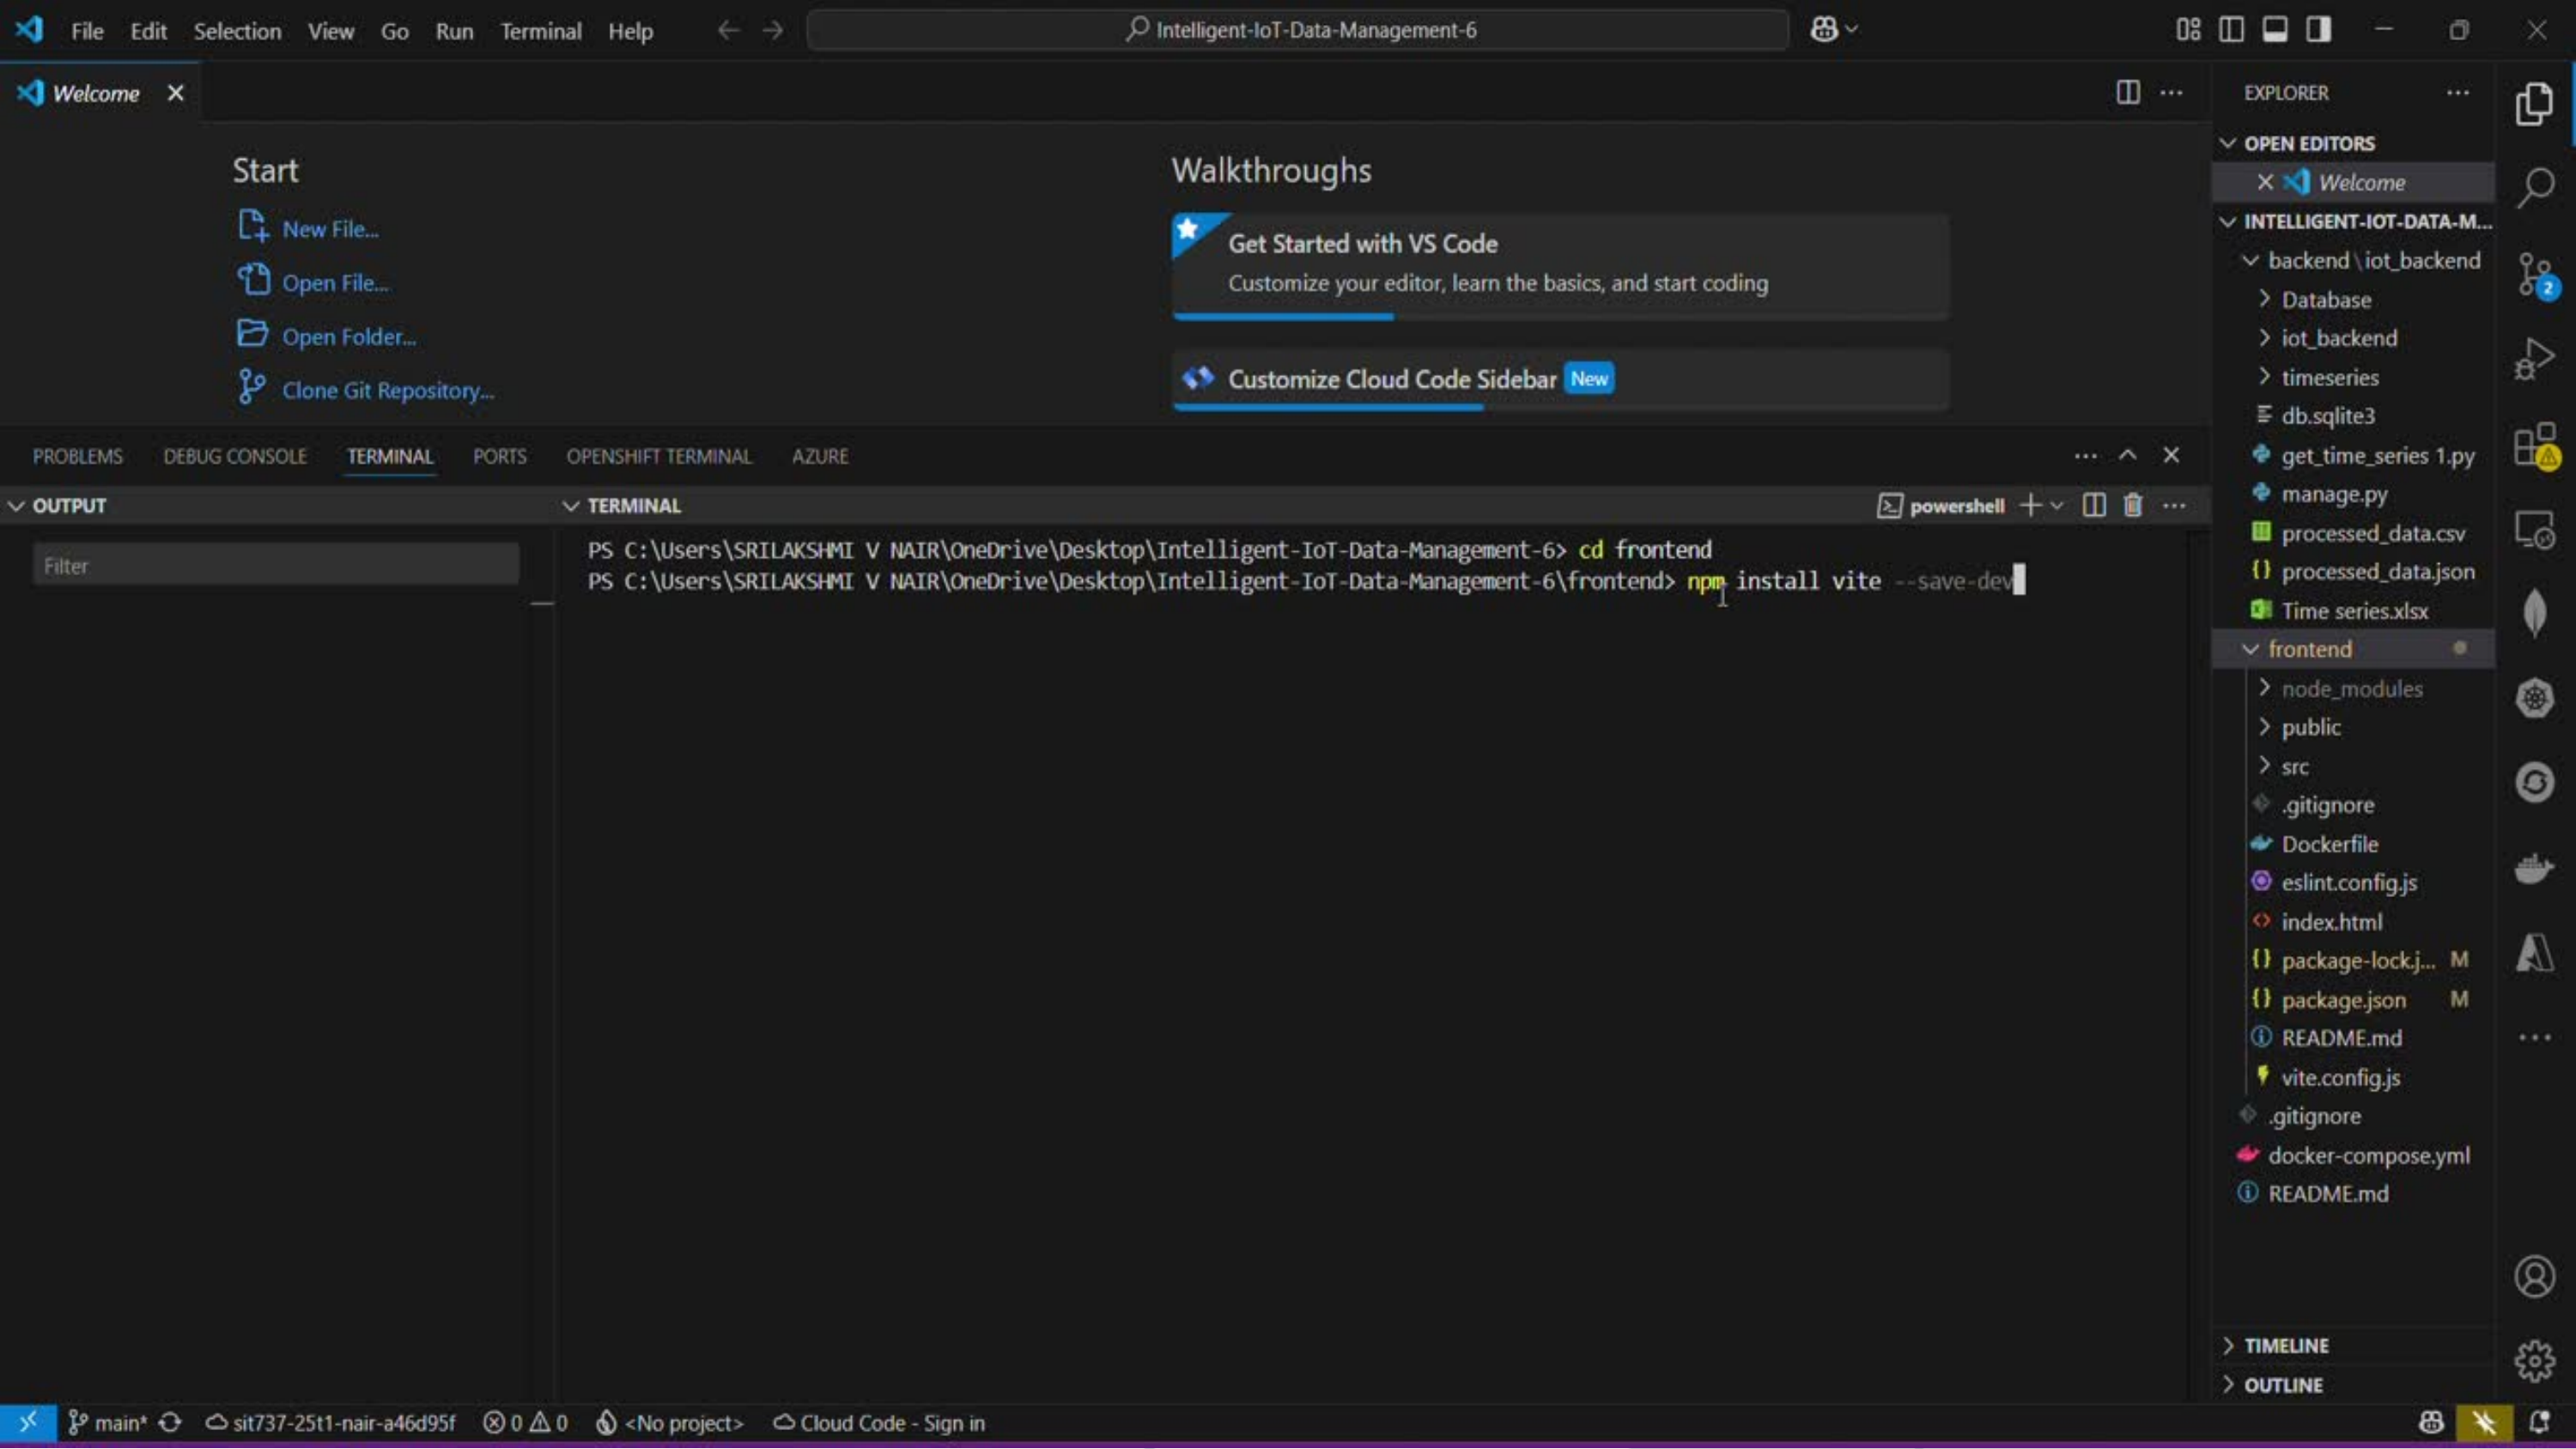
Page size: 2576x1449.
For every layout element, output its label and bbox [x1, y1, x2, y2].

text_box [0, 0, 2576, 1449]
